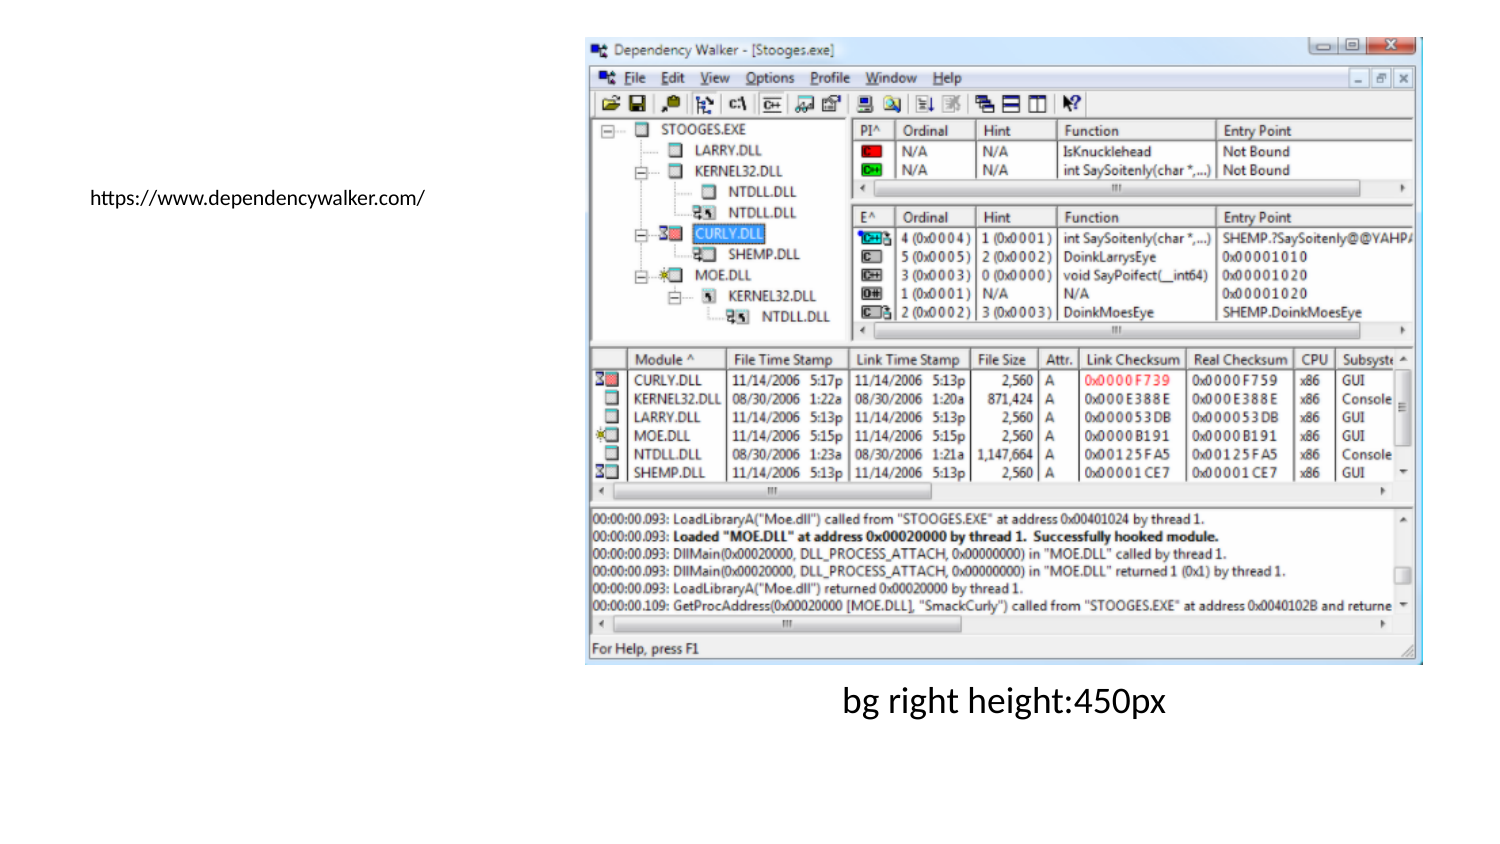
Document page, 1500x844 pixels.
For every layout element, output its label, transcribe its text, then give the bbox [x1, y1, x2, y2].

list https://www.dependencywalker.com/ [75, 176, 569, 754]
text_box bg right height:450px [585, 673, 1423, 753]
picture [585, 37, 1424, 665]
